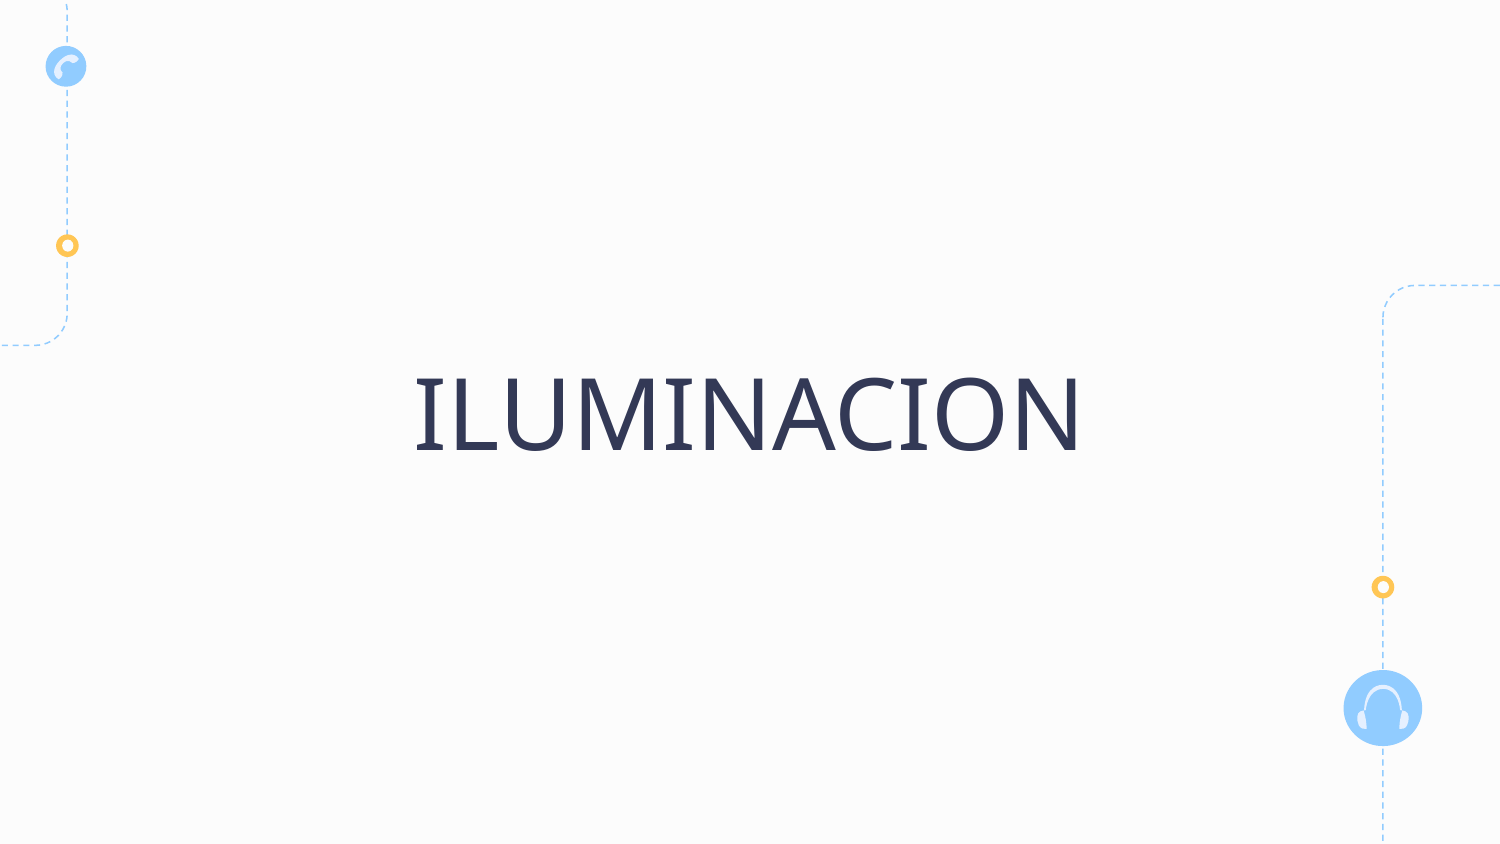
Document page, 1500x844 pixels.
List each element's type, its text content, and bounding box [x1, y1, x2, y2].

title ILUMINACION [280, 214, 1220, 630]
